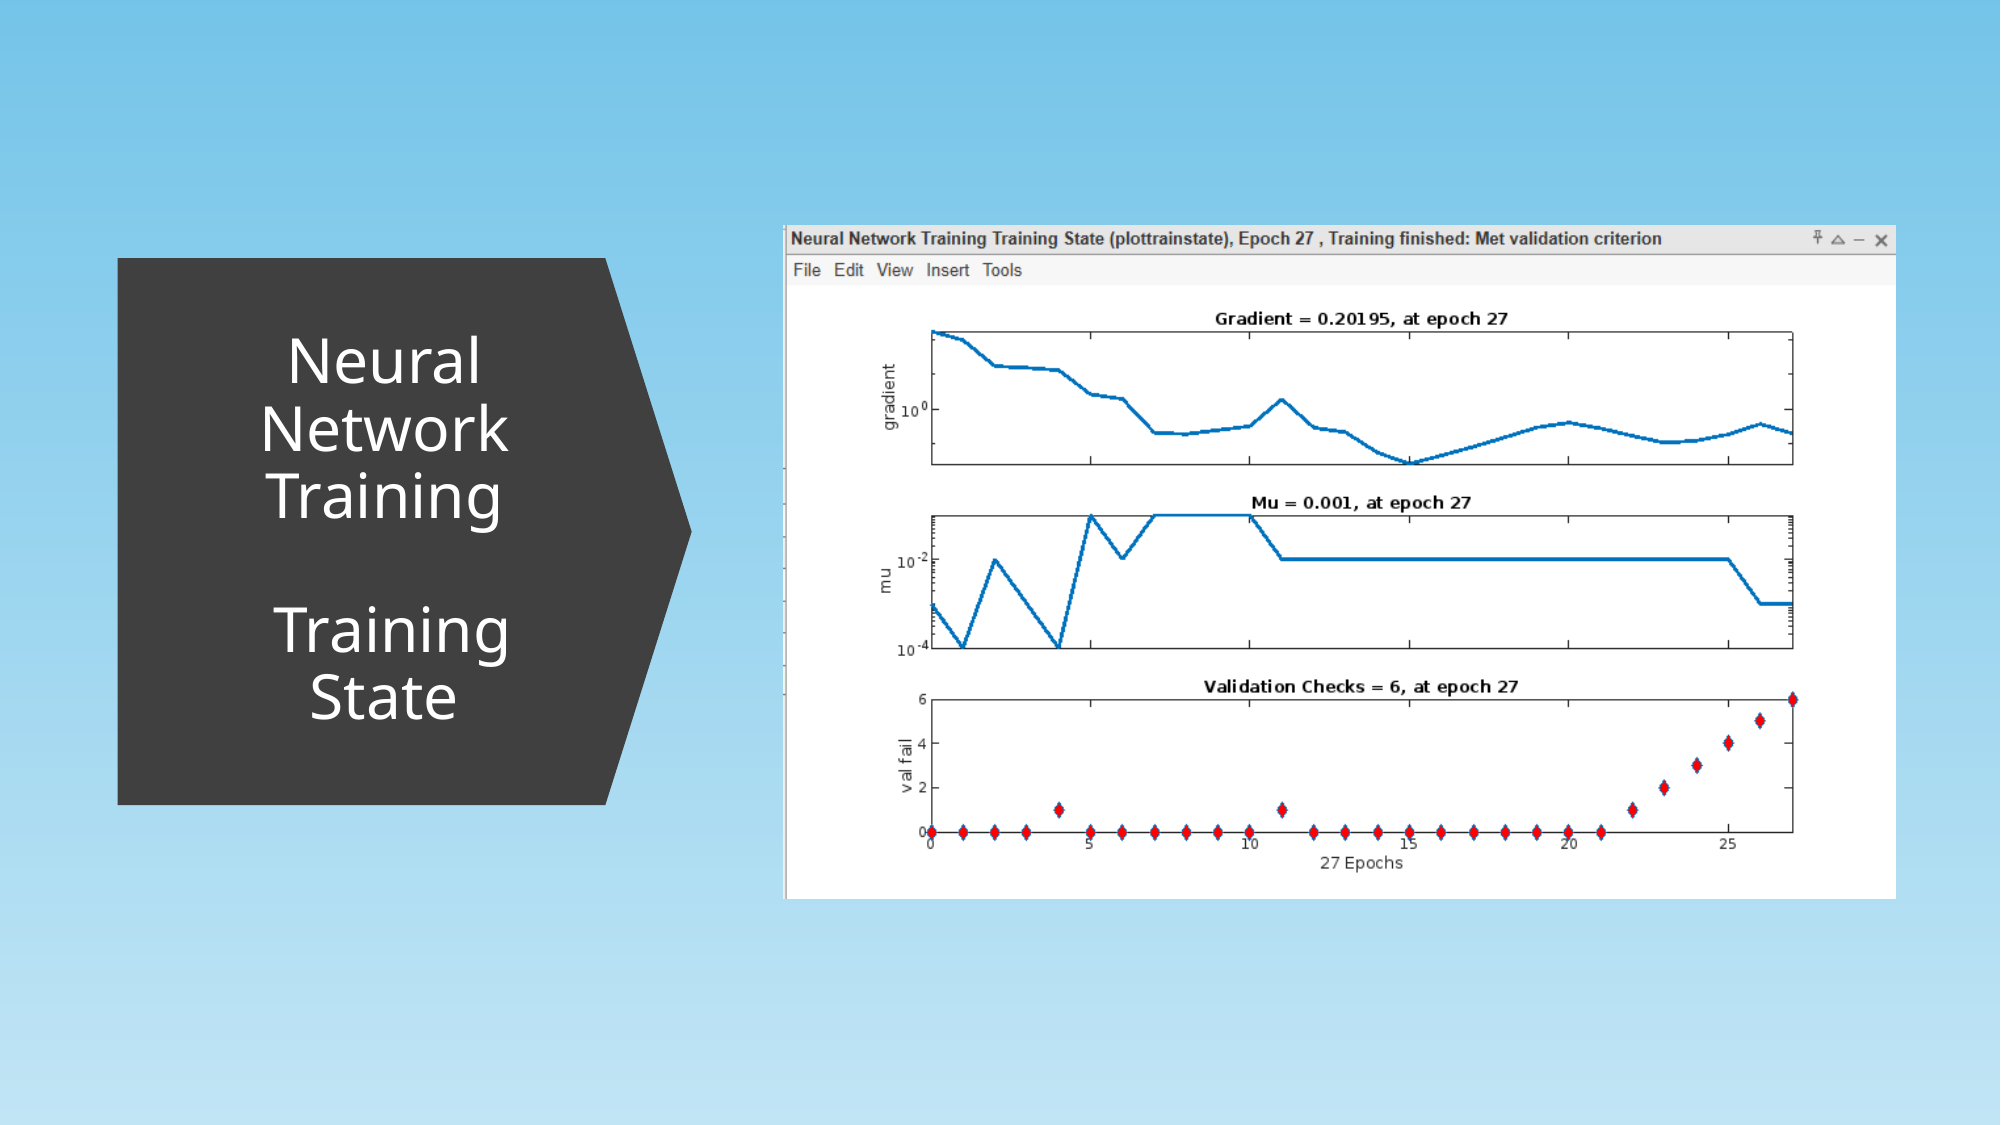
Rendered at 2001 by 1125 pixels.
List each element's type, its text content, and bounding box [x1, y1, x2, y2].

title Neural Network Training Training State [168, 322, 601, 741]
text_box [116, 256, 694, 807]
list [783, 225, 1897, 900]
